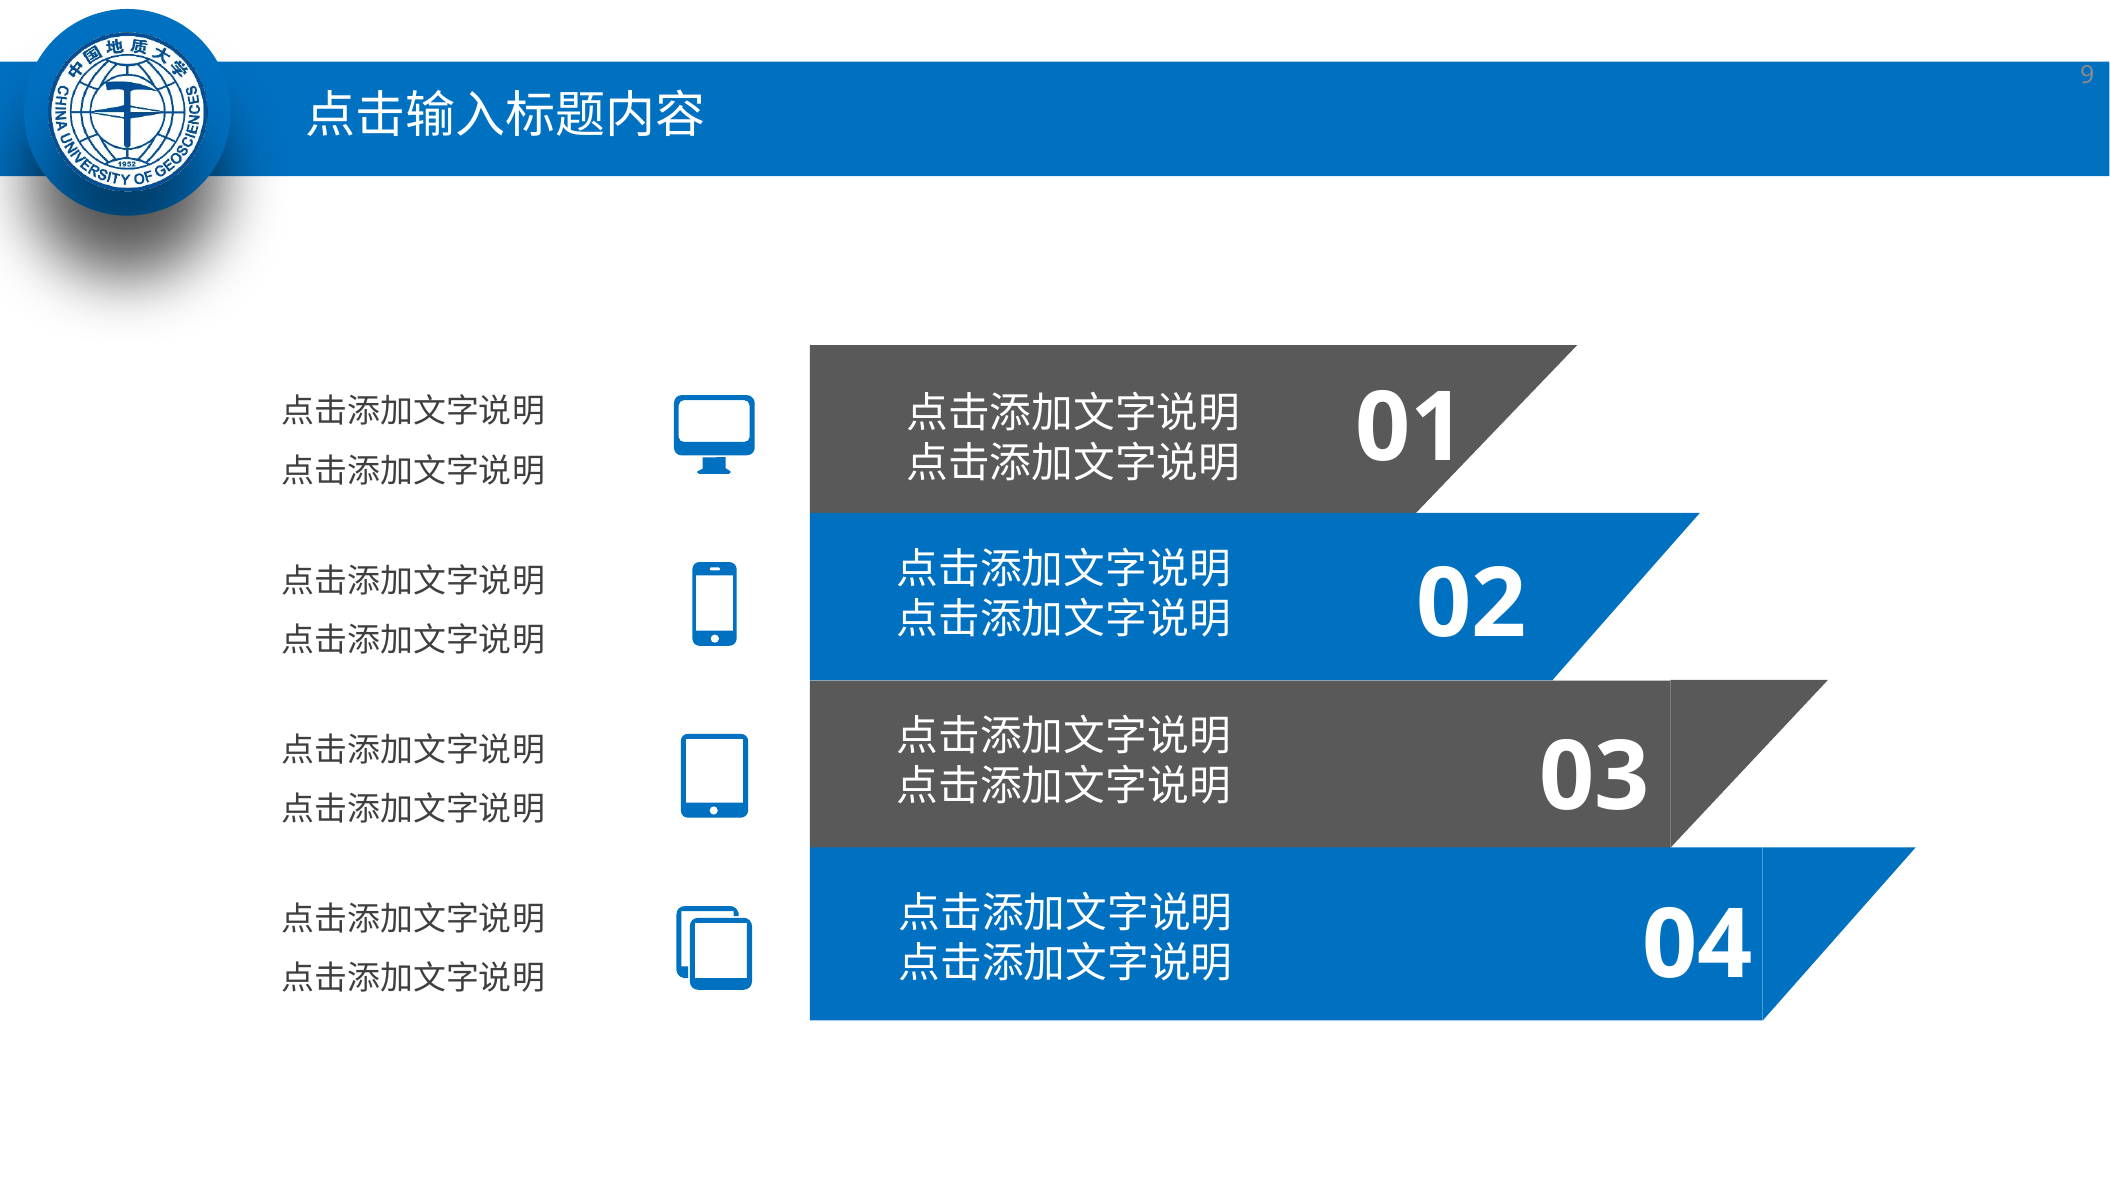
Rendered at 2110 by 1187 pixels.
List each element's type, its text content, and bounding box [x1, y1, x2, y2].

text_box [809, 345, 1578, 512]
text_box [809, 679, 1828, 847]
text_box 点击添加文字说明 点击添加文字说明 [194, 869, 632, 1004]
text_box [809, 847, 1916, 1021]
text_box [809, 512, 1700, 679]
text_box [673, 395, 755, 456]
text_box [676, 906, 753, 990]
text_box 点击添加文字说明 点击添加文字说明 [194, 531, 632, 666]
slide_number 9 [2006, 43, 2110, 108]
text_box 点击添加文字说明 点击添加文字说明 [194, 700, 632, 835]
list 点击输入标题内容 [290, 74, 810, 158]
picture [42, 25, 212, 200]
text_box [697, 457, 731, 474]
text_box [692, 562, 737, 646]
text_box 点击添加文字说明 点击添加文字说明 [194, 362, 632, 497]
text_box [680, 733, 749, 818]
